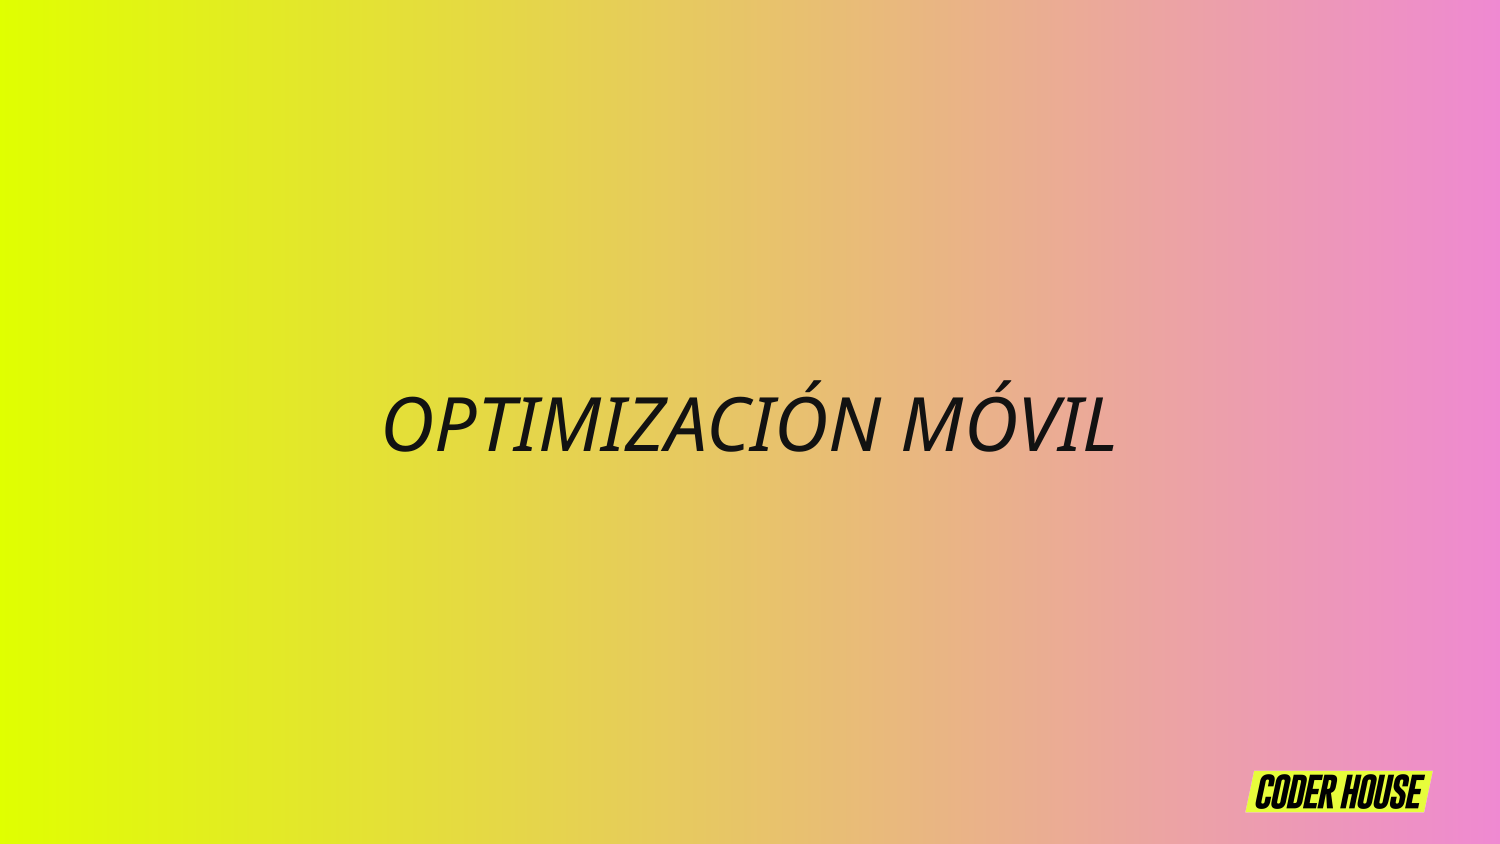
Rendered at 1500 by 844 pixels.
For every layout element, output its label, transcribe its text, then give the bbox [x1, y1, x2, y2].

text_box OPTIMIZACIÓN MÓVIL [229, 340, 1271, 503]
picture [1241, 764, 1437, 819]
